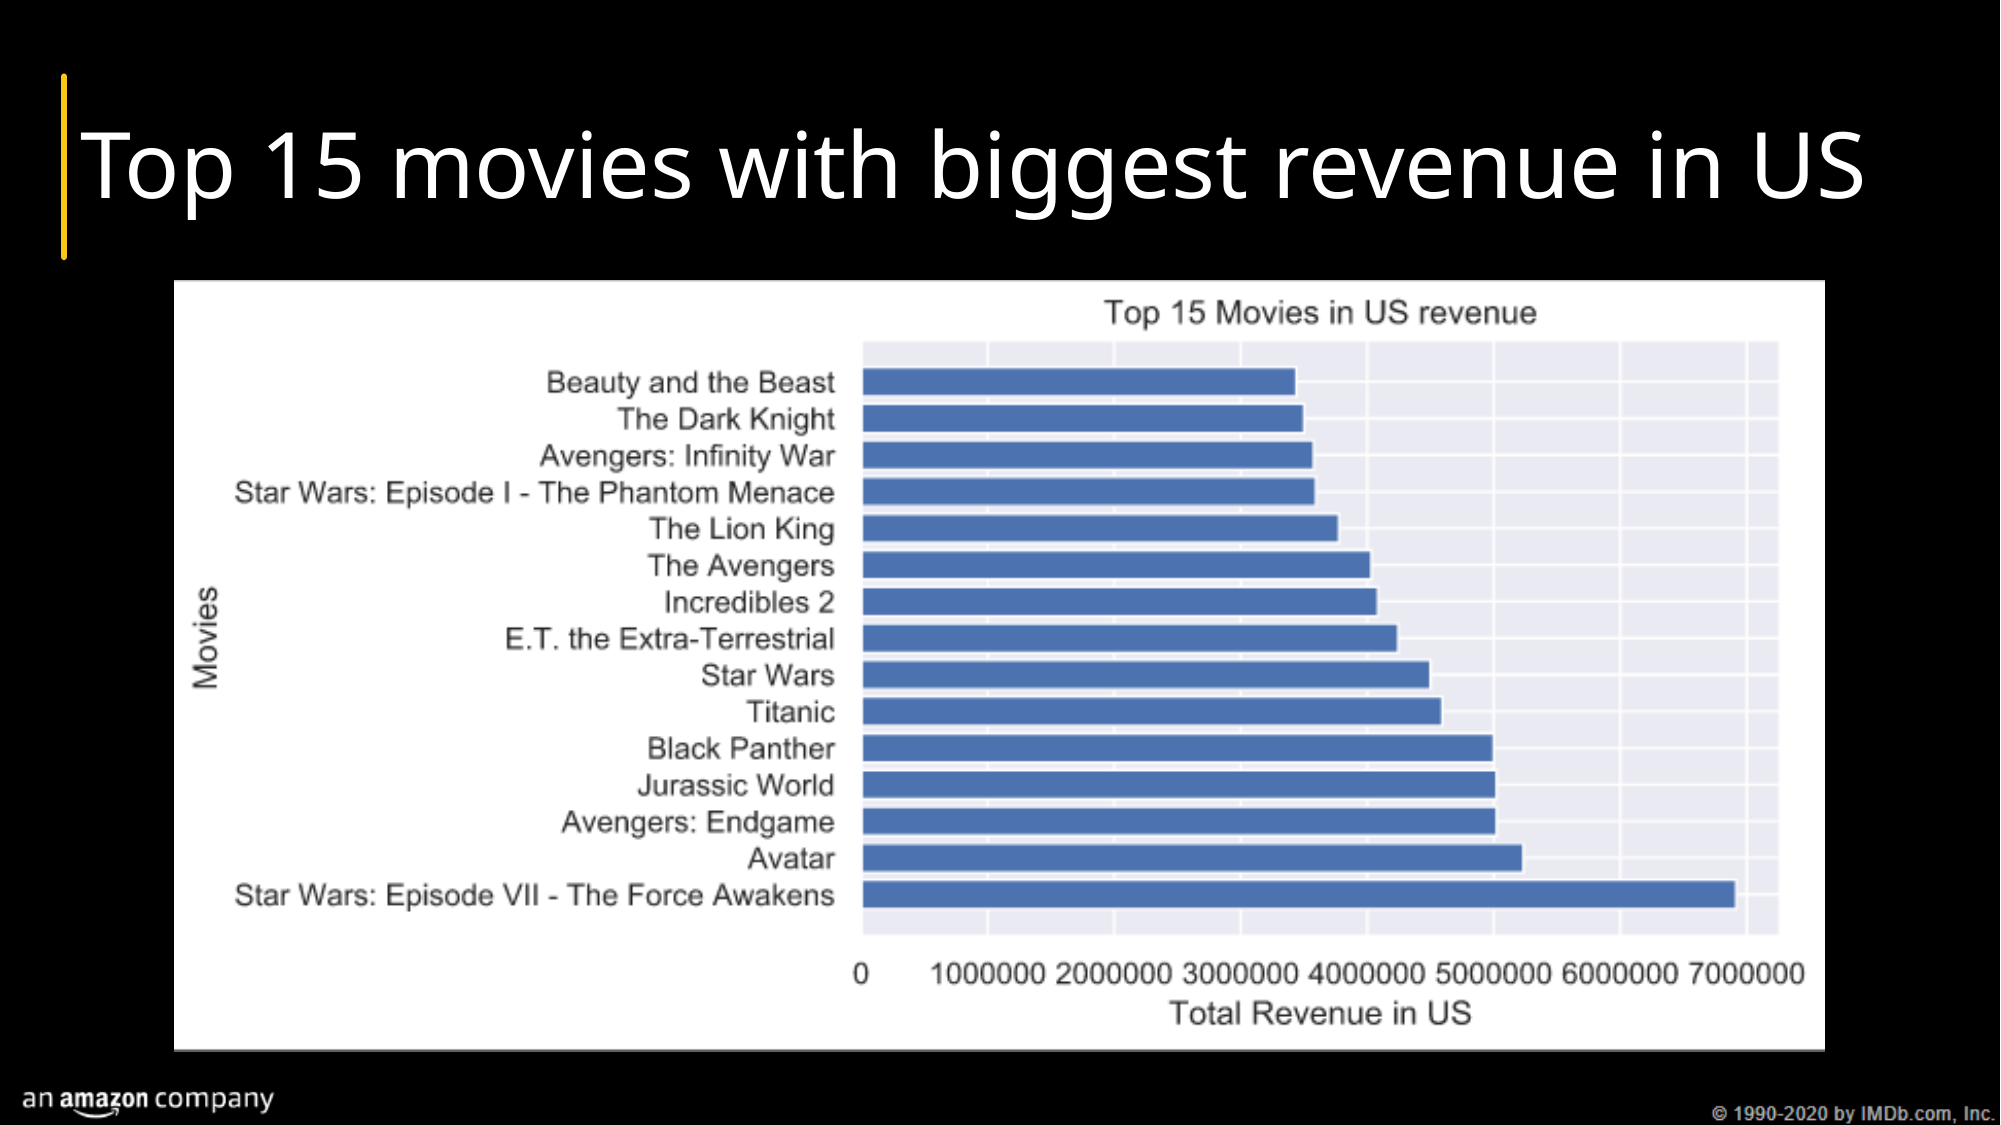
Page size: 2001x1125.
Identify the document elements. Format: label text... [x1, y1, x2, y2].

title Top 15 movies with biggest revenue in US [65, 59, 1936, 278]
picture [1, 1086, 294, 1124]
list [174, 280, 1825, 1052]
picture [1708, 1102, 2000, 1125]
